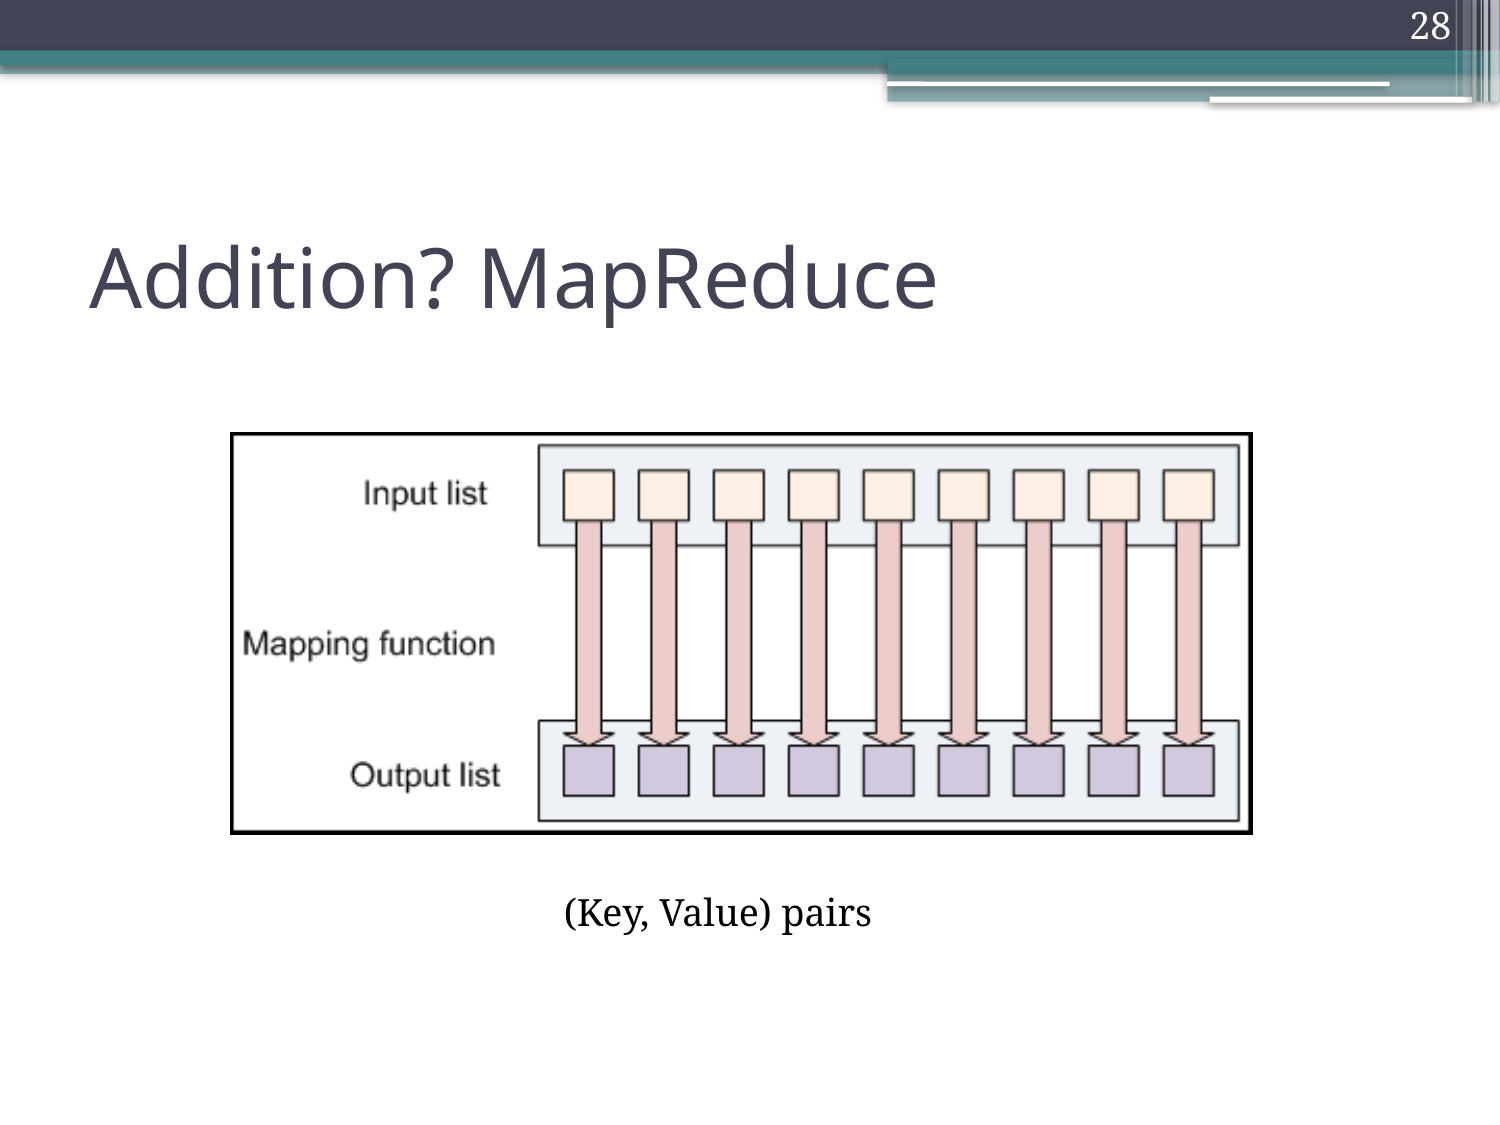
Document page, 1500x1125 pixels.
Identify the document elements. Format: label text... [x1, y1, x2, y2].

text_box (Key, Value) pairs [549, 881, 1022, 942]
slide_number 28 [1341, 0, 1466, 61]
title Addition? MapReduce [75, 187, 1425, 363]
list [229, 431, 1254, 835]
